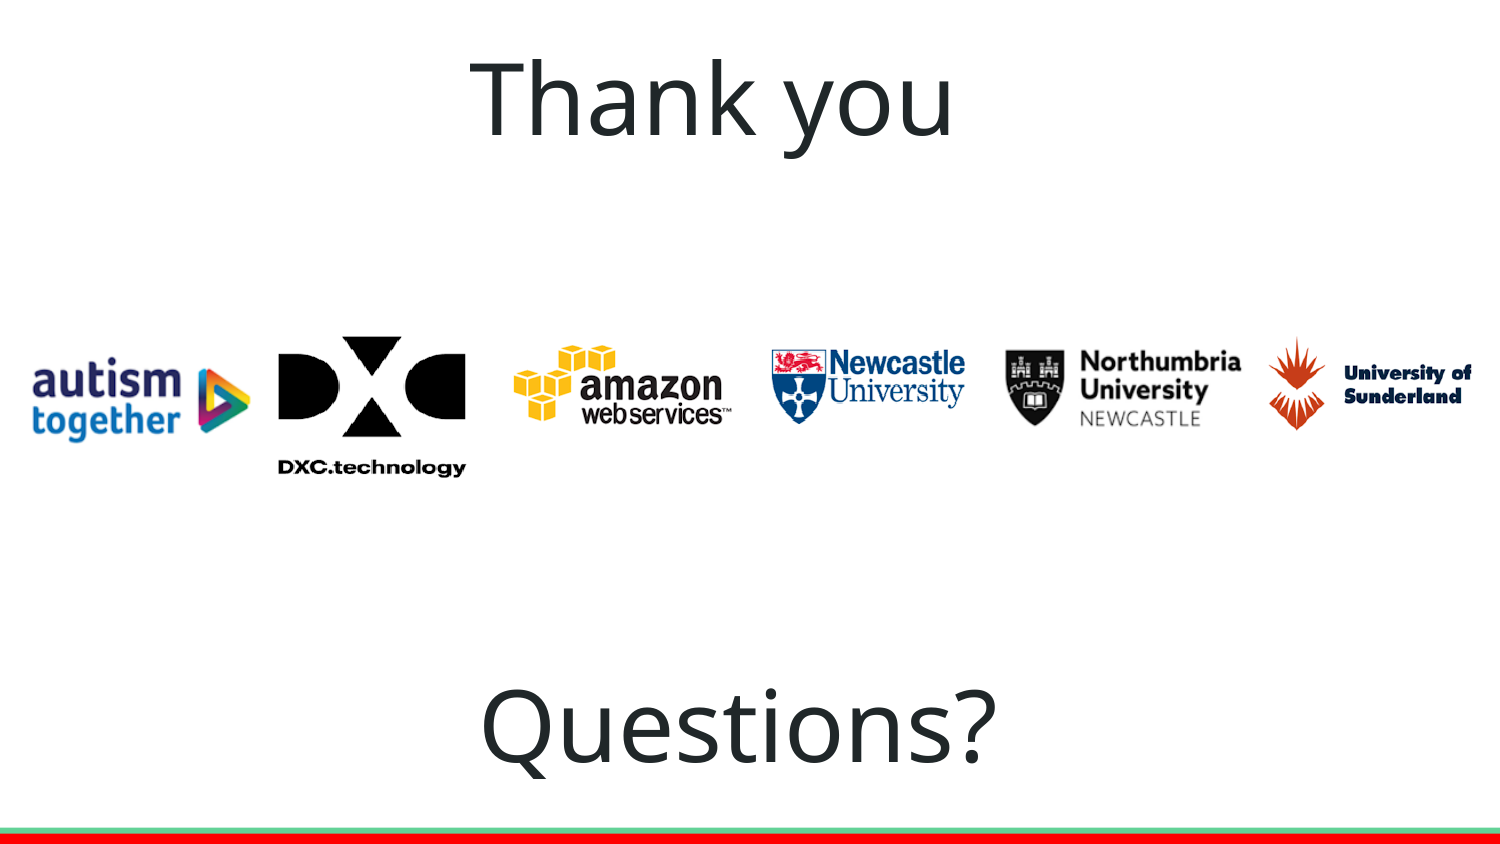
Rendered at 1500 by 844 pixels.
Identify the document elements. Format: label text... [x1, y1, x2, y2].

title Thank you [454, 20, 1046, 167]
text_box [0, 833, 1500, 844]
text_box [0, 220, 1500, 595]
text_box Questions? [463, 649, 1037, 796]
picture [0, 281, 1489, 489]
